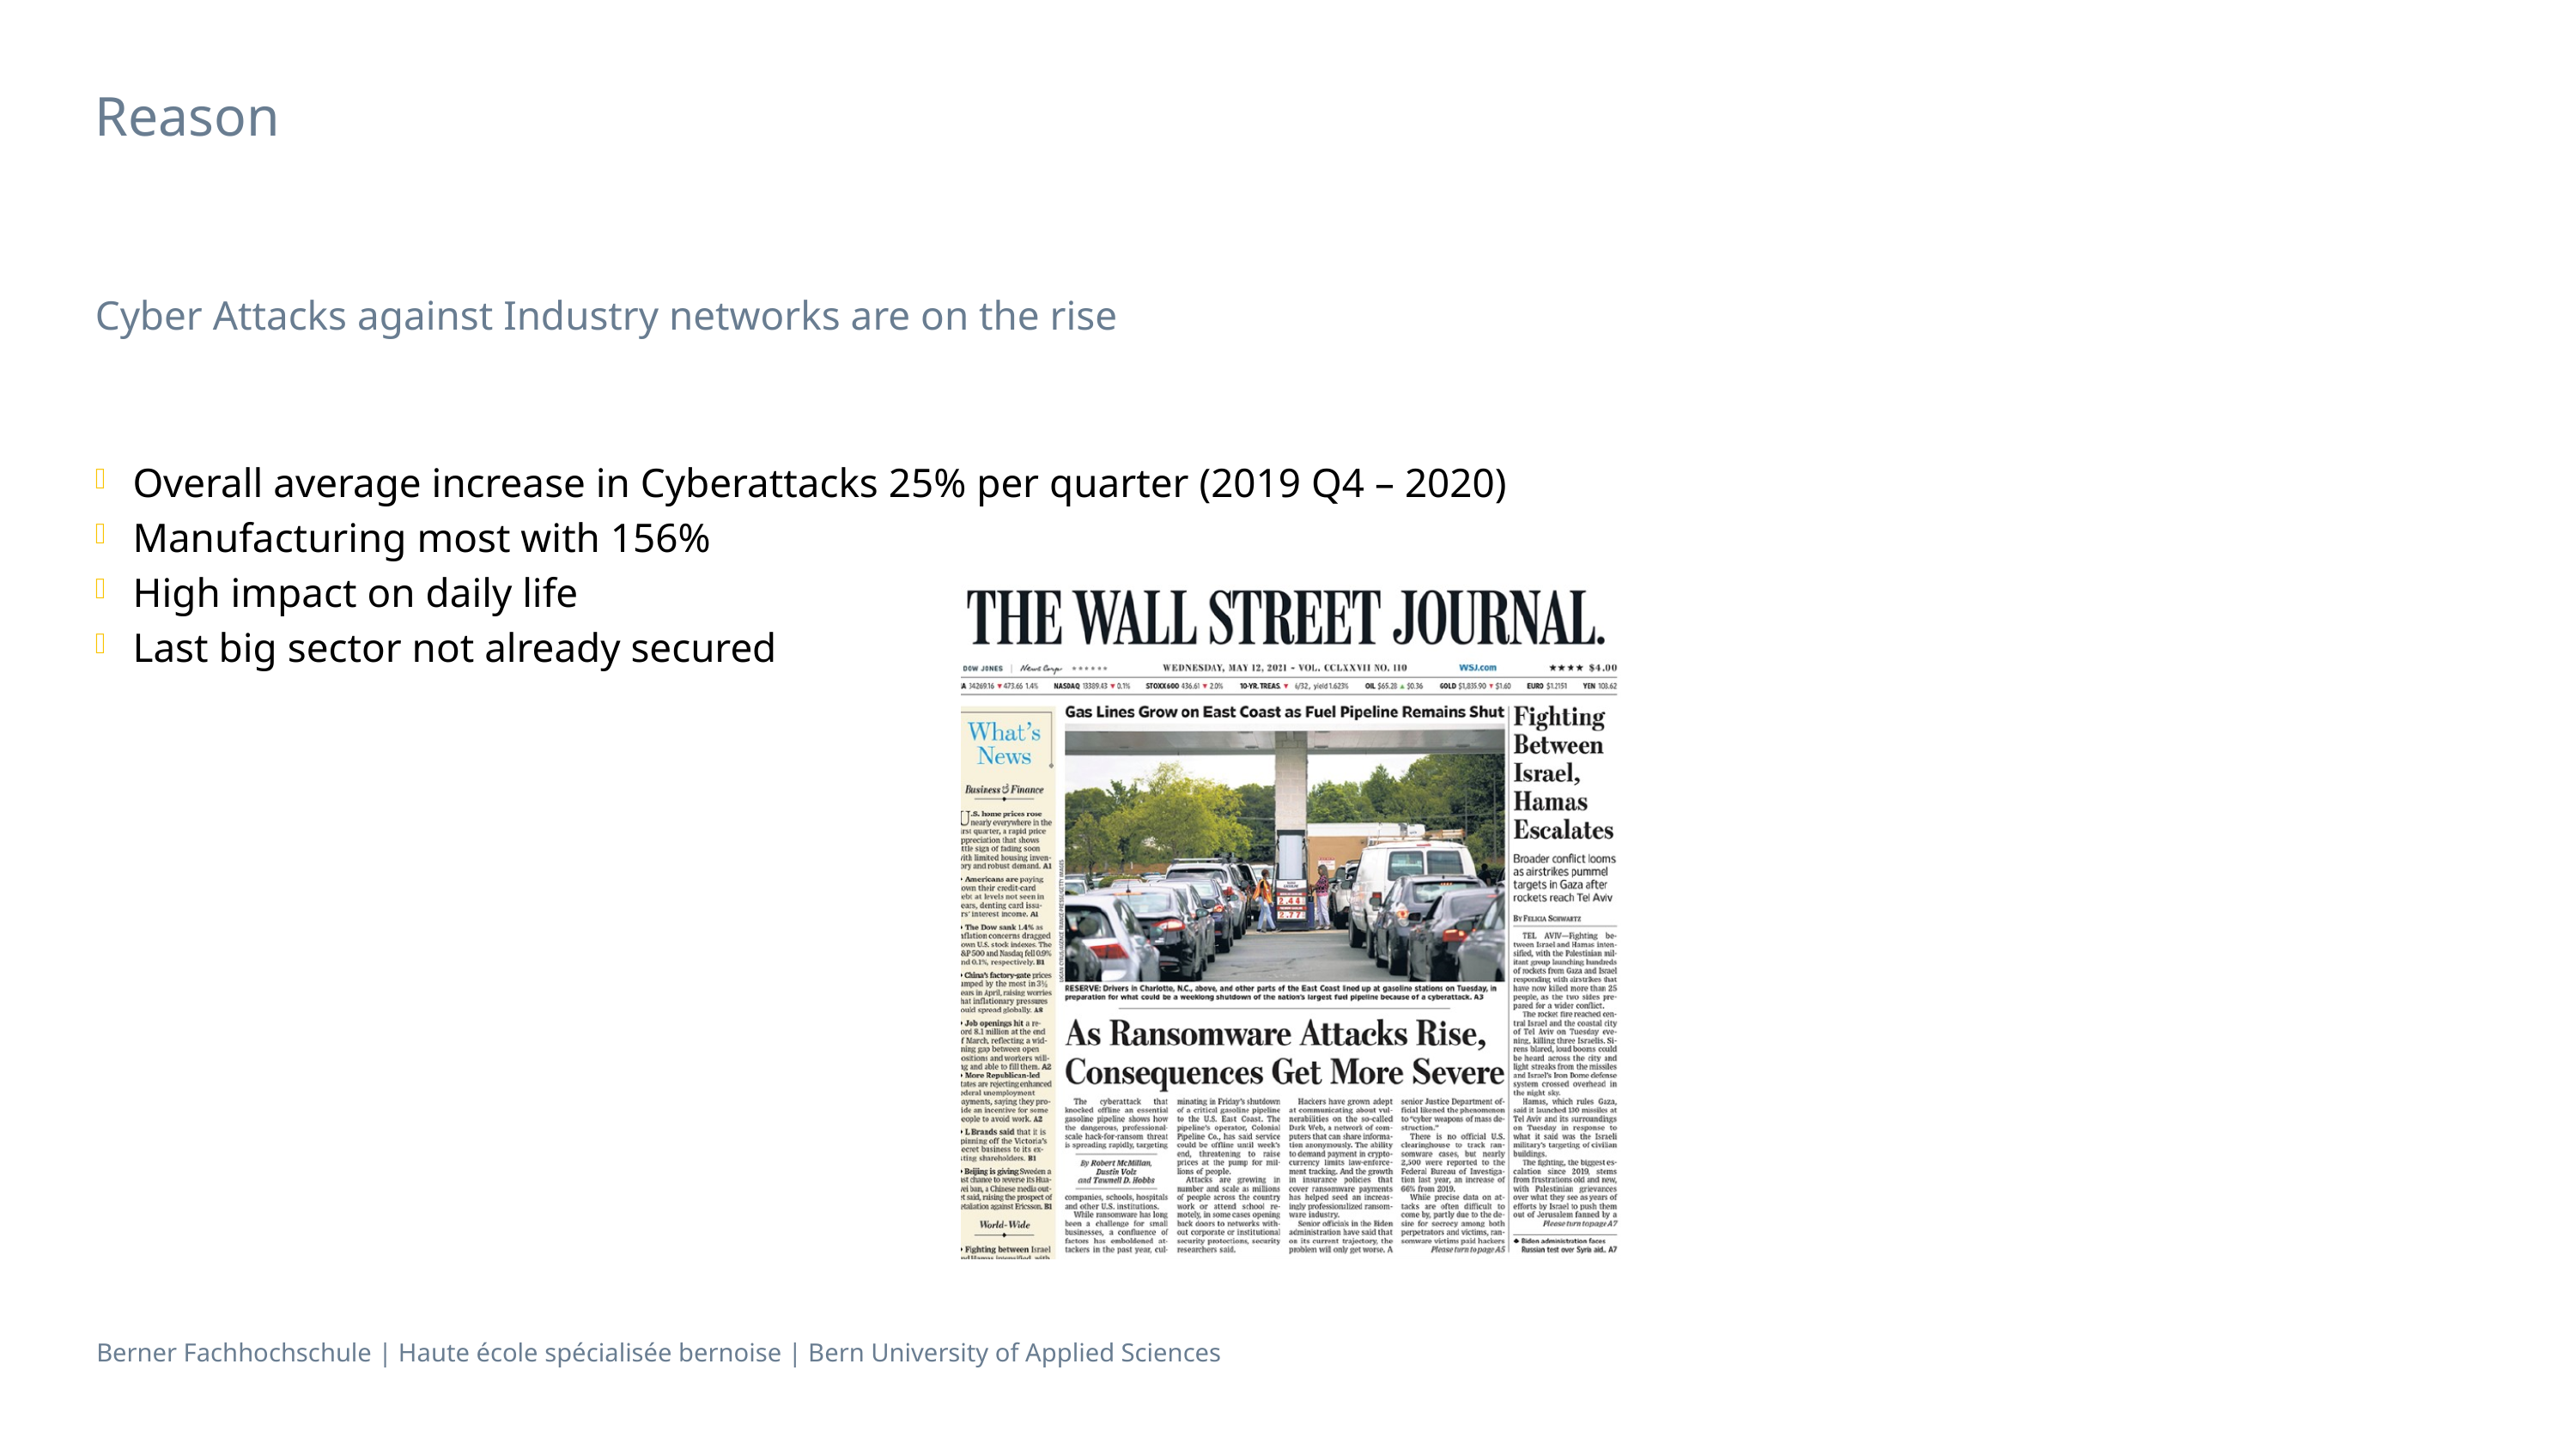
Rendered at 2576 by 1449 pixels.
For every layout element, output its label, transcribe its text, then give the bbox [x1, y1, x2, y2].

list Cyber Attacks against Industry networks are on the rise [94, 290, 2482, 396]
title Reason [94, 82, 2482, 191]
list Overall average increase in Cyberattacks 25% per quarter (2019 Q4 – 2020) Manufacturing most with 156% High impact on daily life Last big sector not already secured [94, 458, 2482, 1303]
picture [954, 582, 1621, 1259]
